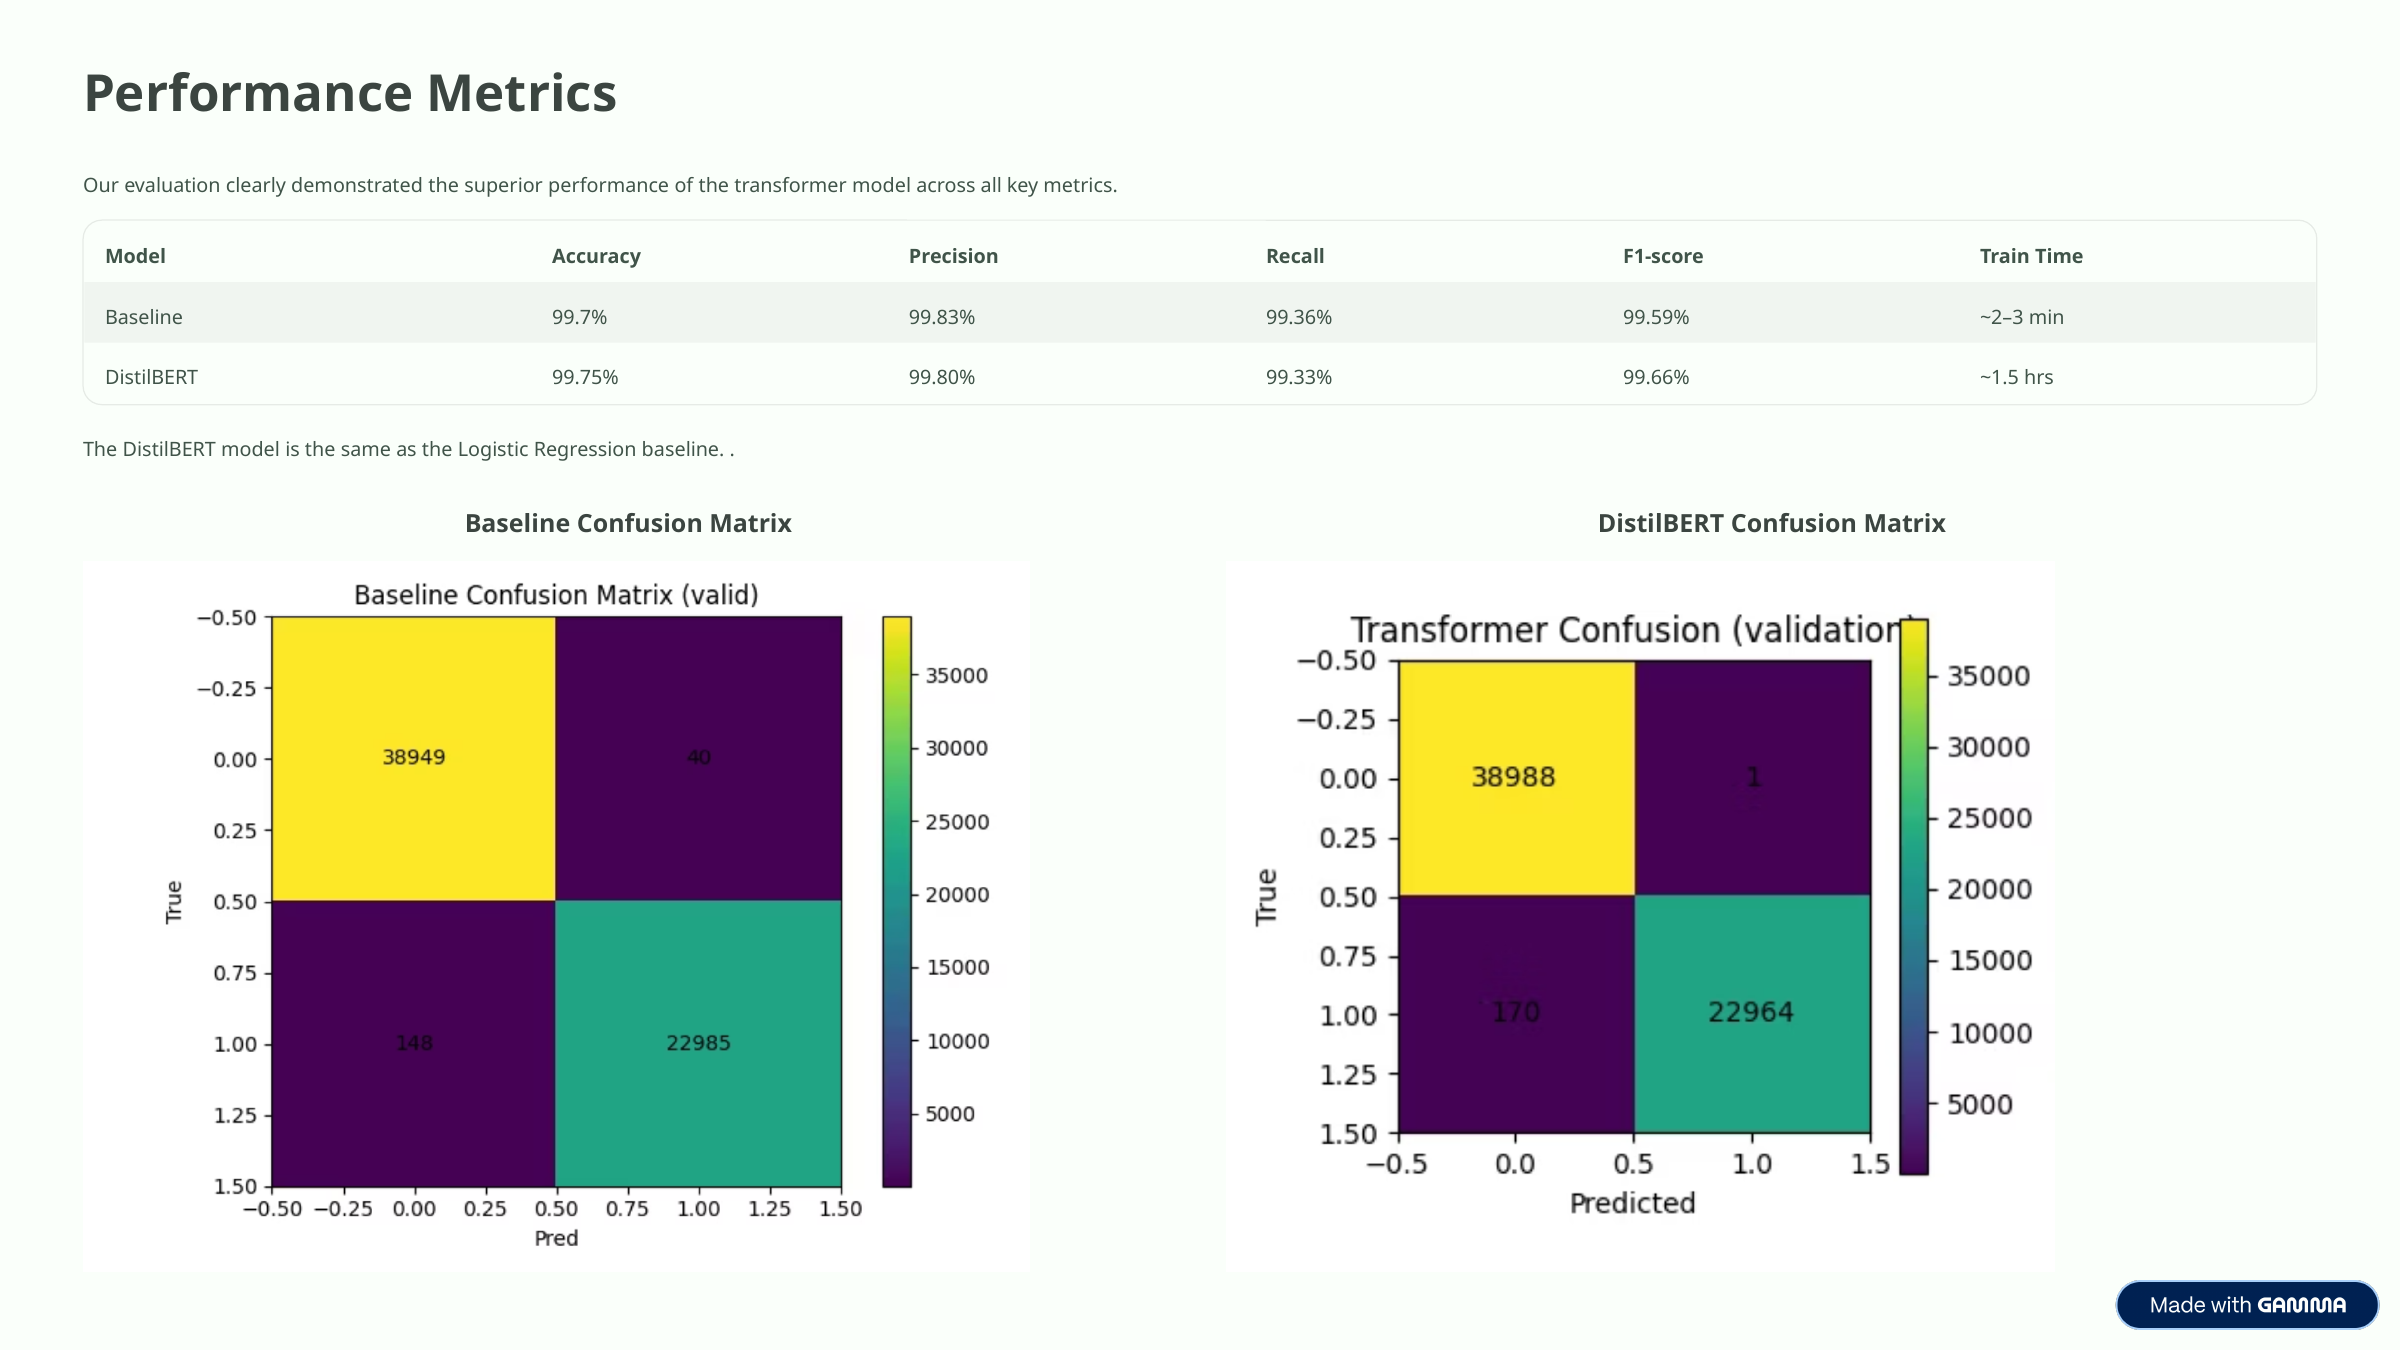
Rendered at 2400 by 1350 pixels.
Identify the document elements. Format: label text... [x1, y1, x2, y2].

text_box 99.33% [1266, 356, 1581, 390]
text_box 99.7% [552, 295, 867, 330]
text_box Precision [909, 235, 1224, 269]
picture [82, 561, 1030, 1272]
text_box The DistilBERT model is the same as the Logistic Regression baseline. . [83, 428, 2317, 462]
text_box Recall [1266, 235, 1581, 269]
text_box Model [105, 235, 510, 269]
text_box 99.75% [552, 356, 867, 390]
text_box 99.80% [909, 356, 1224, 390]
text_box Our evaluation clearly demonstrated the superior performance of the transformer model across all key metrics. [83, 163, 2317, 197]
text_box Baseline Confusion Matrix [454, 505, 803, 538]
text_box Baseline [105, 295, 510, 330]
text_box Performance Metrics [83, 57, 644, 122]
picture [1226, 561, 2055, 1272]
text_box 99.83% [909, 295, 1224, 330]
text_box Train Time [1980, 235, 2295, 269]
picture [2106, 1271, 2389, 1339]
text_box [84, 221, 2316, 282]
text_box F1-score [1623, 235, 1938, 269]
text_box 99.36% [1266, 295, 1581, 330]
text_box Accuracy [552, 235, 867, 269]
text_box 99.66% [1623, 356, 1938, 390]
text_box DistilBERT Confusion Matrix [1579, 505, 1966, 538]
text_box [84, 282, 2316, 342]
text_box ~1.5 hrs [1980, 356, 2295, 390]
text_box 99.59% [1623, 295, 1938, 330]
text_box ~2–3 min [1980, 295, 2295, 330]
text_box DistilBERT [105, 356, 510, 390]
text_box [84, 342, 2316, 404]
